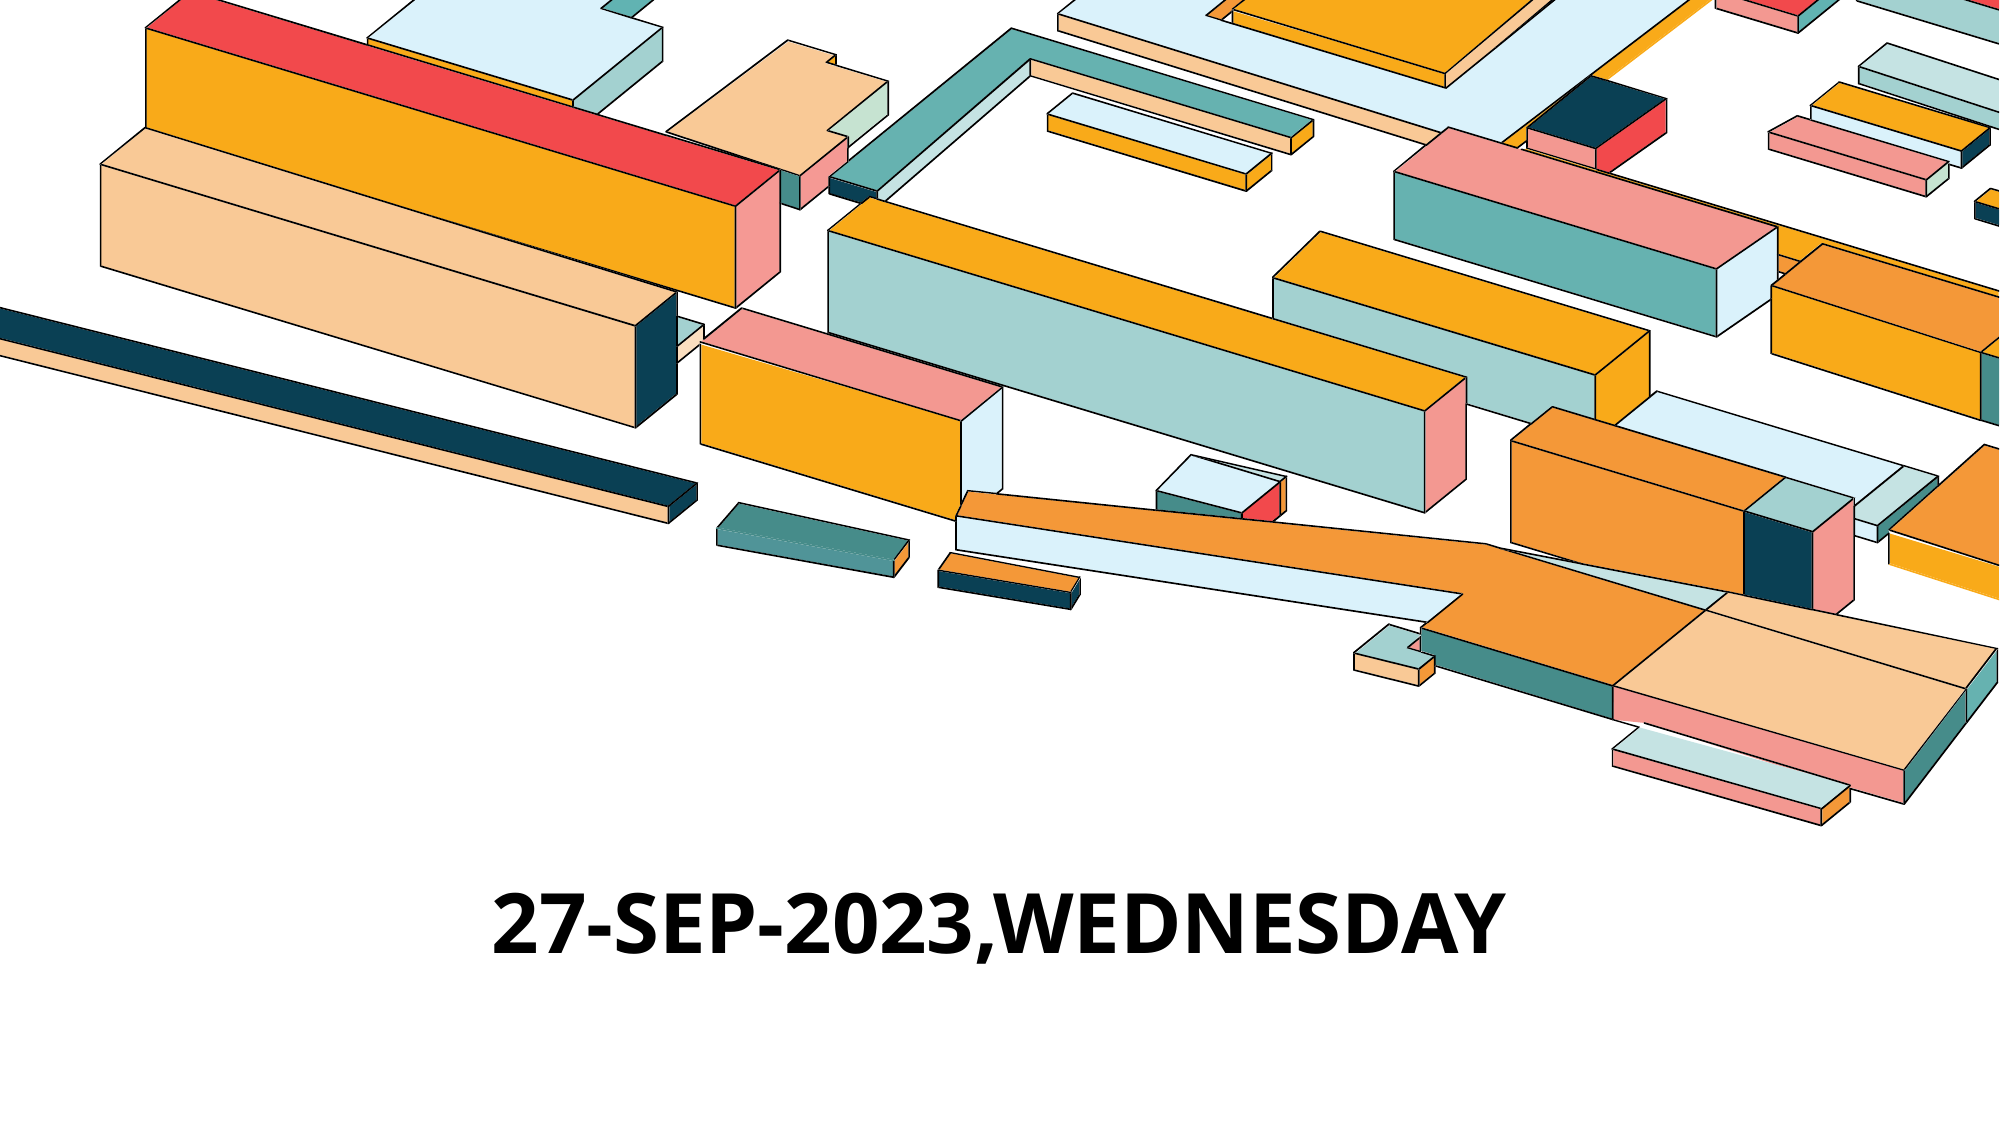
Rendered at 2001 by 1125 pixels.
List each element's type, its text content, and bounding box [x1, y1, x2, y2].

title 27-sep-2023,wednesday [136, 766, 1862, 980]
